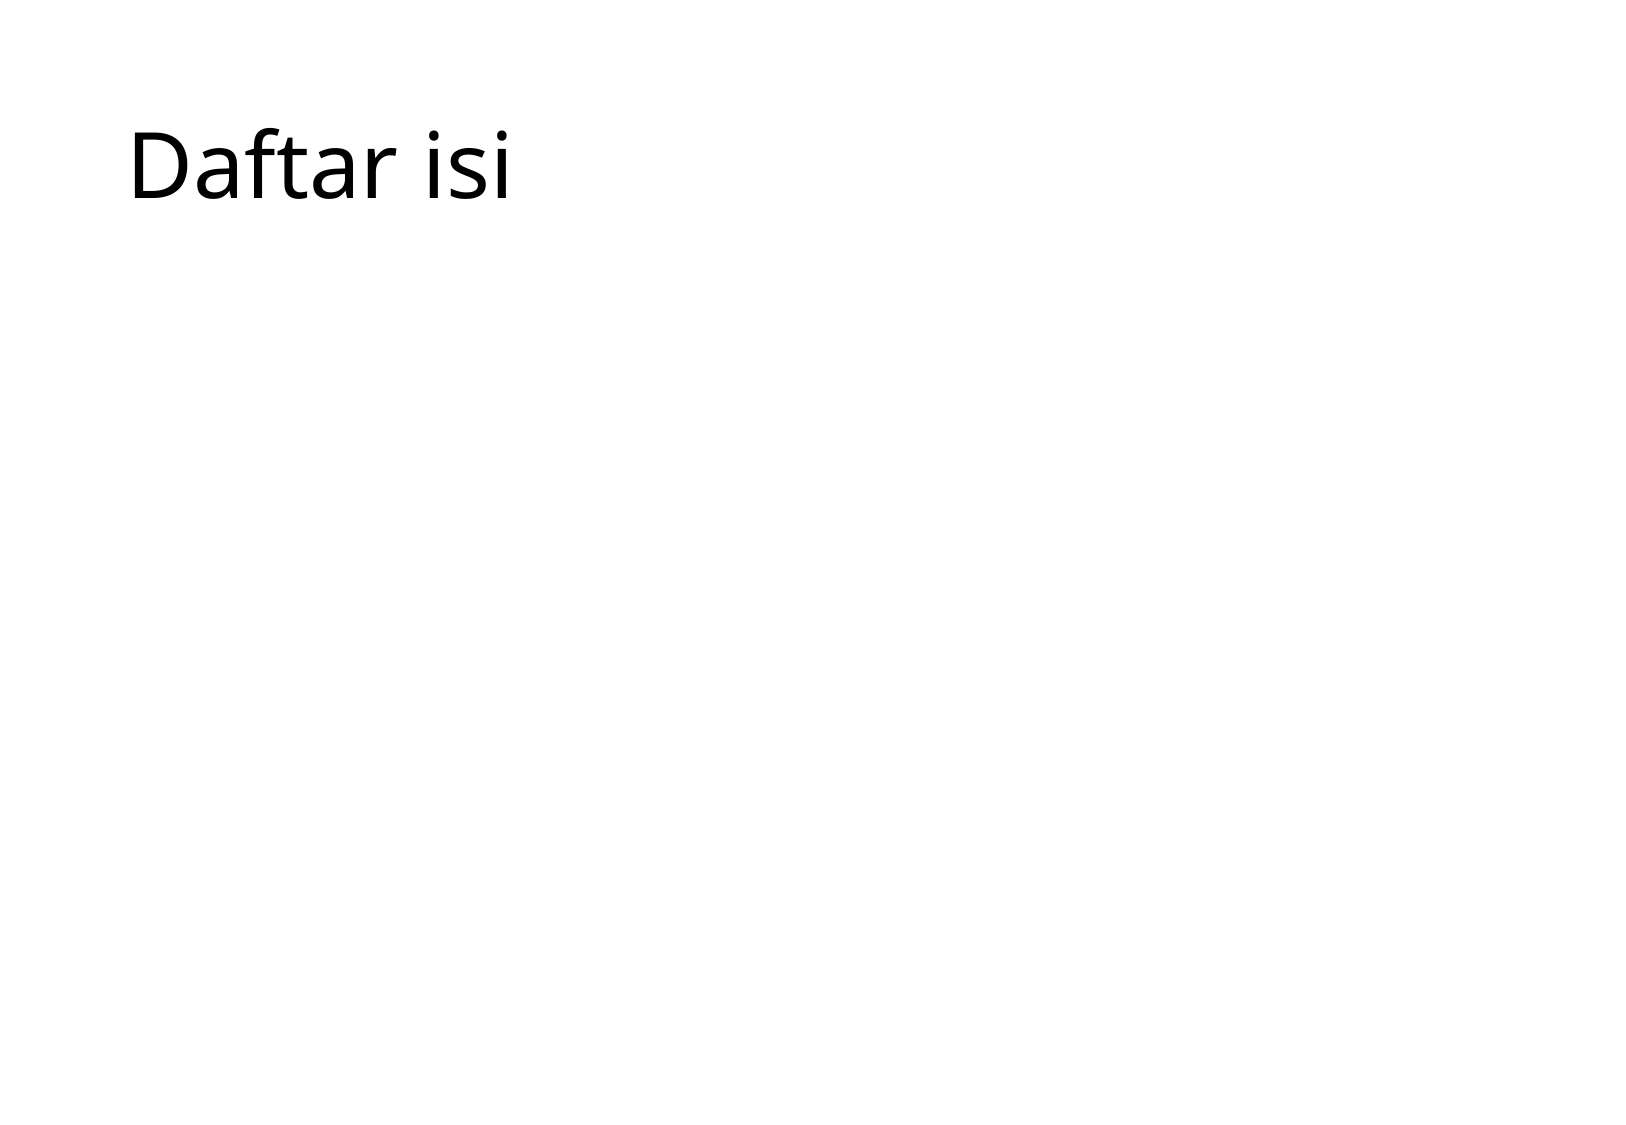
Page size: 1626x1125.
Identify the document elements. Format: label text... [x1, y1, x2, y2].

title Daftar isi [111, 59, 1514, 278]
